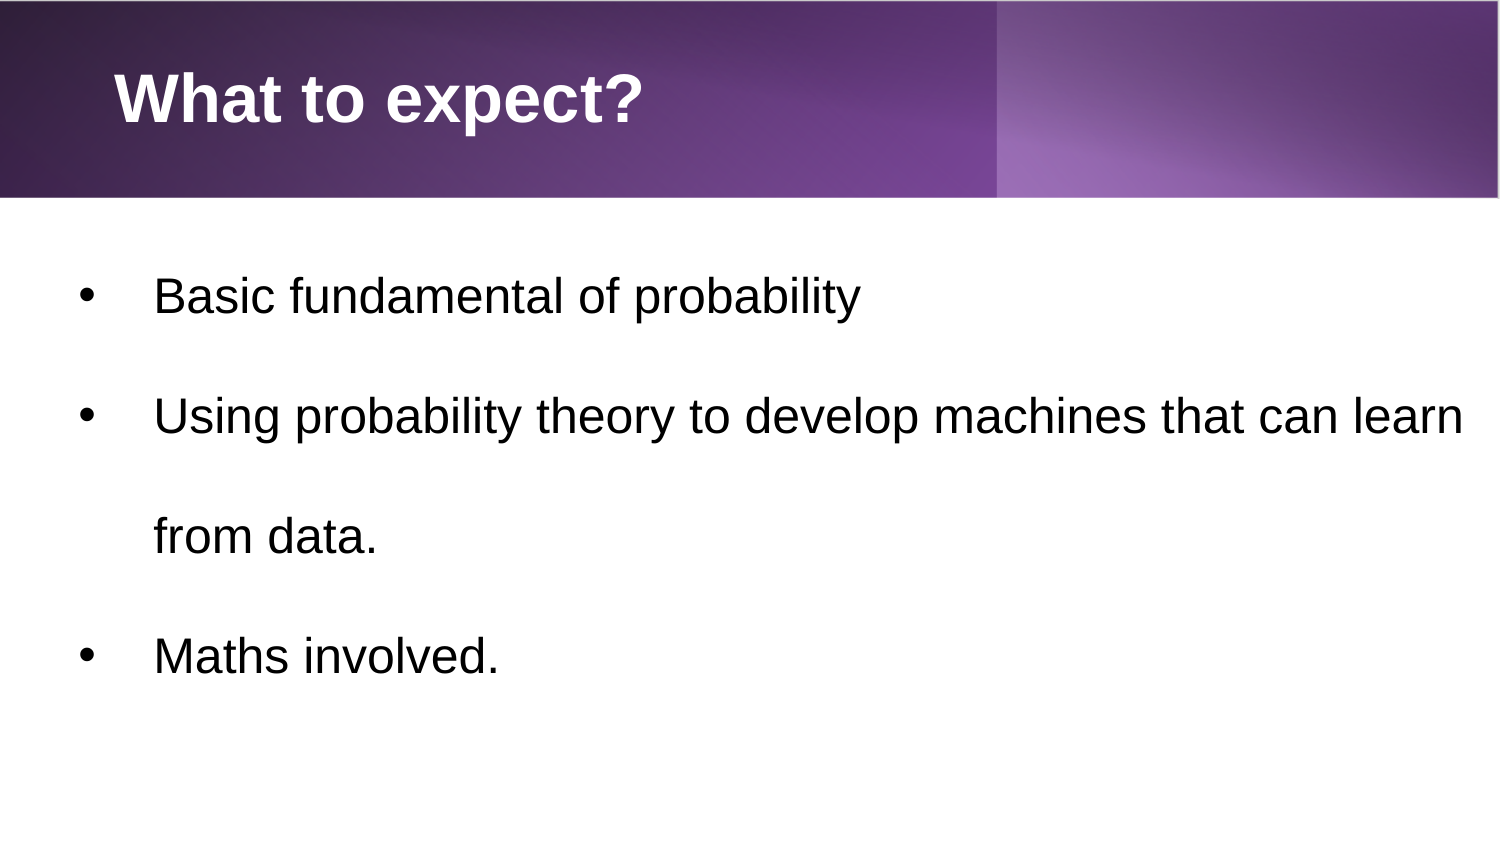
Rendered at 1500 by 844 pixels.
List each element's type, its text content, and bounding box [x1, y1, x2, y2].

picture [0, 0, 1500, 199]
text_box Basic fundamental of probability Using probability theory to develop machines that can learn from data. Maths involved. [67, 207, 1491, 690]
